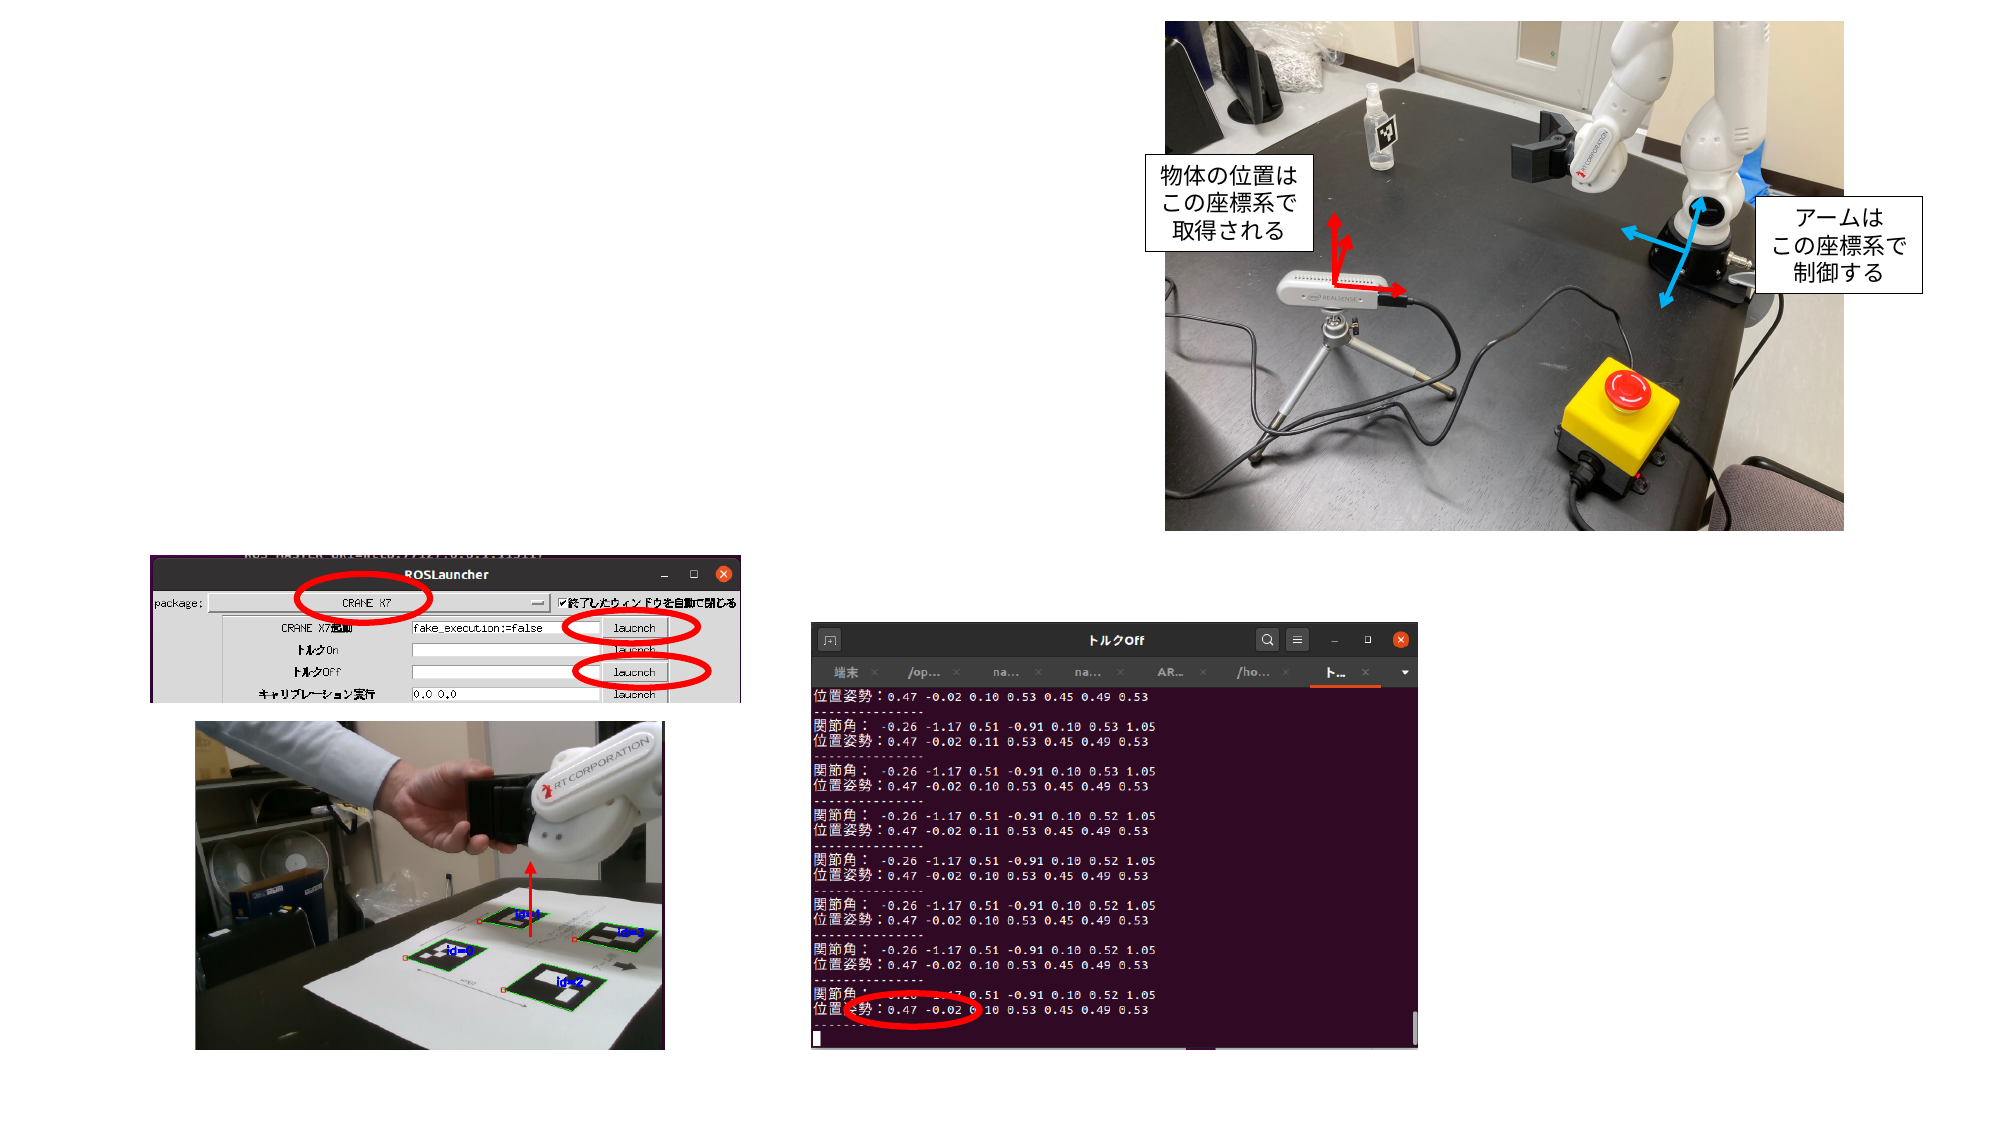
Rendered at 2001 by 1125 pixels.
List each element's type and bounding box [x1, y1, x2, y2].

picture [811, 622, 1418, 1050]
text_box [1144, 21, 1921, 531]
picture [150, 555, 741, 703]
picture [195, 721, 665, 1050]
